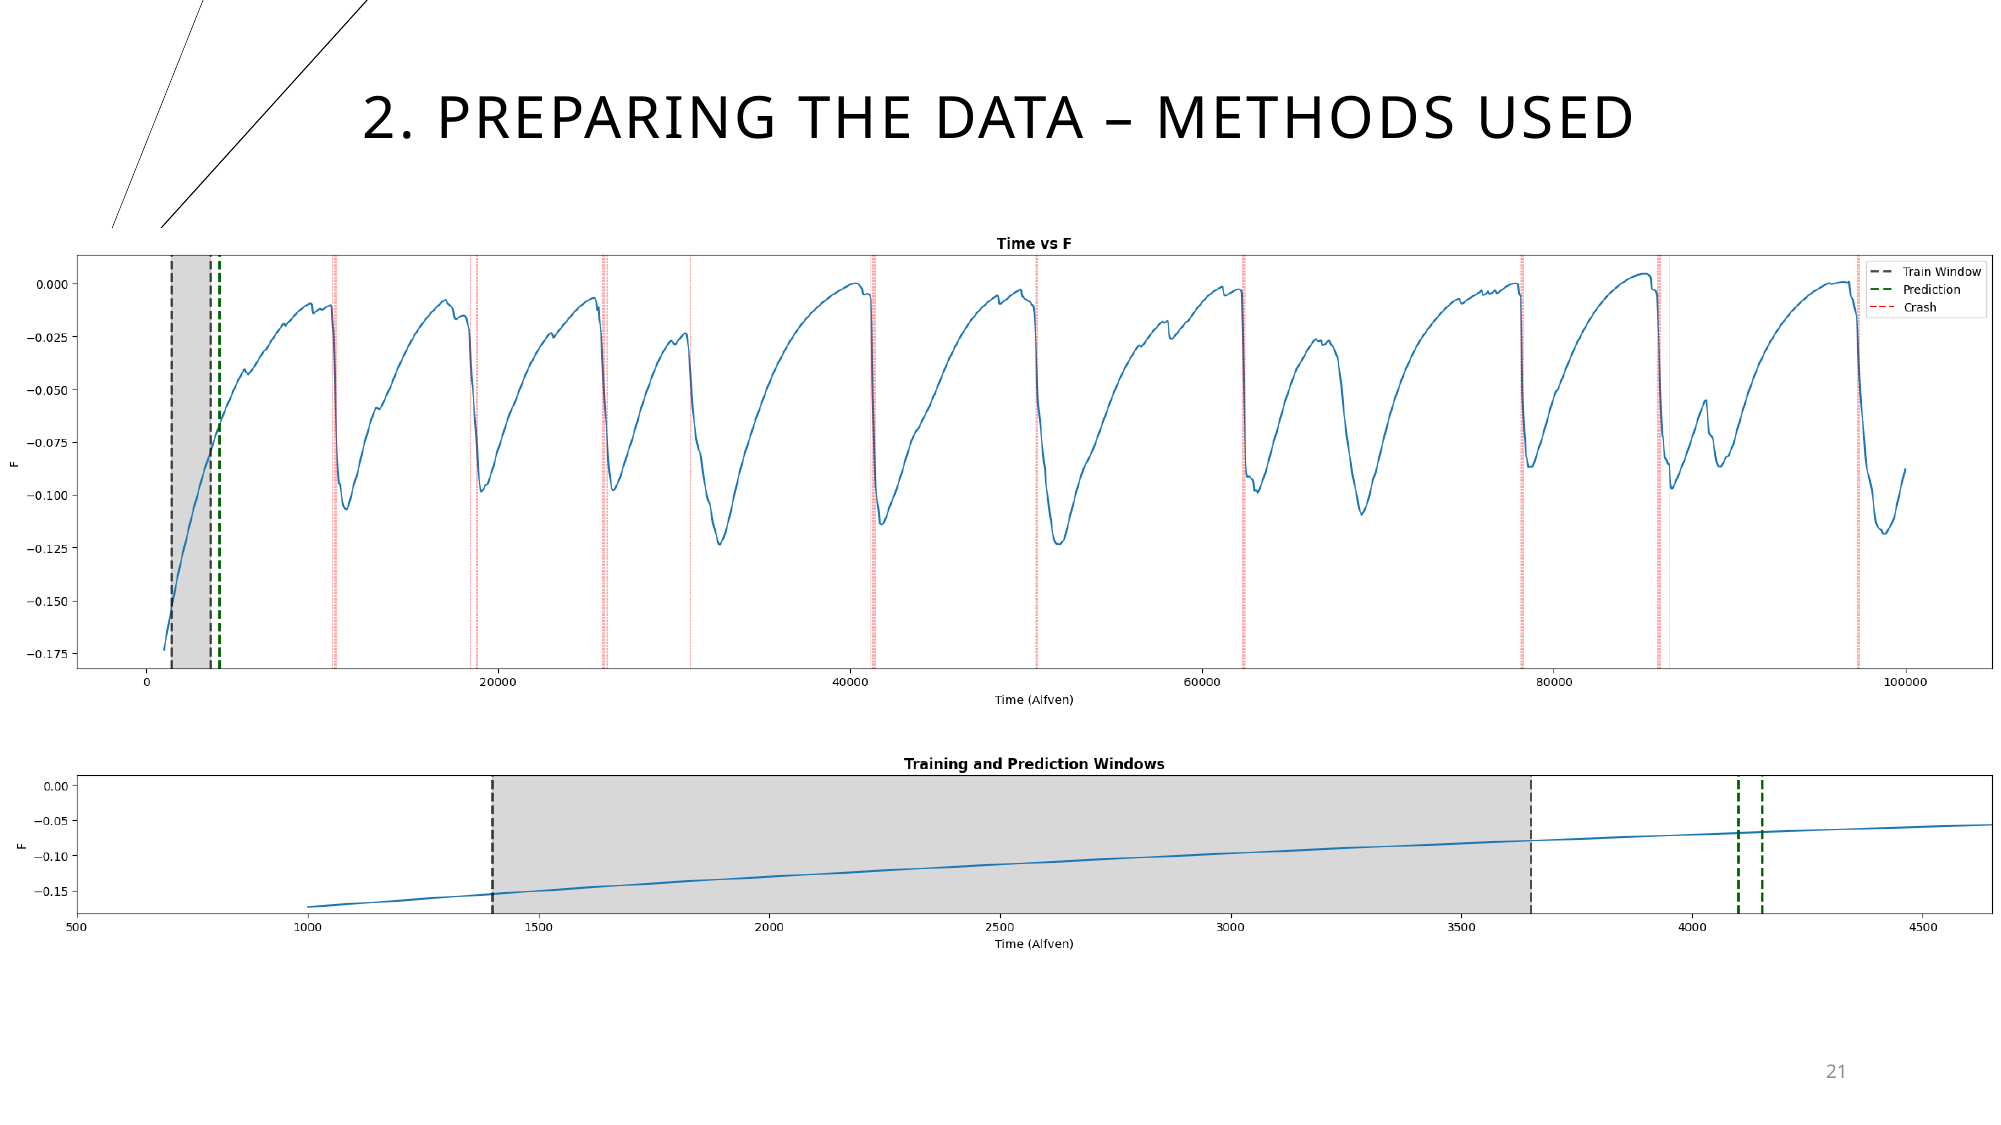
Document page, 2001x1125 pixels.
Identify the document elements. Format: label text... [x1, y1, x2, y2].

title 2. Preparing the data – methods used [309, 11, 1691, 228]
slide_number 21 [1412, 1042, 1863, 1103]
picture [0, 228, 2000, 958]
